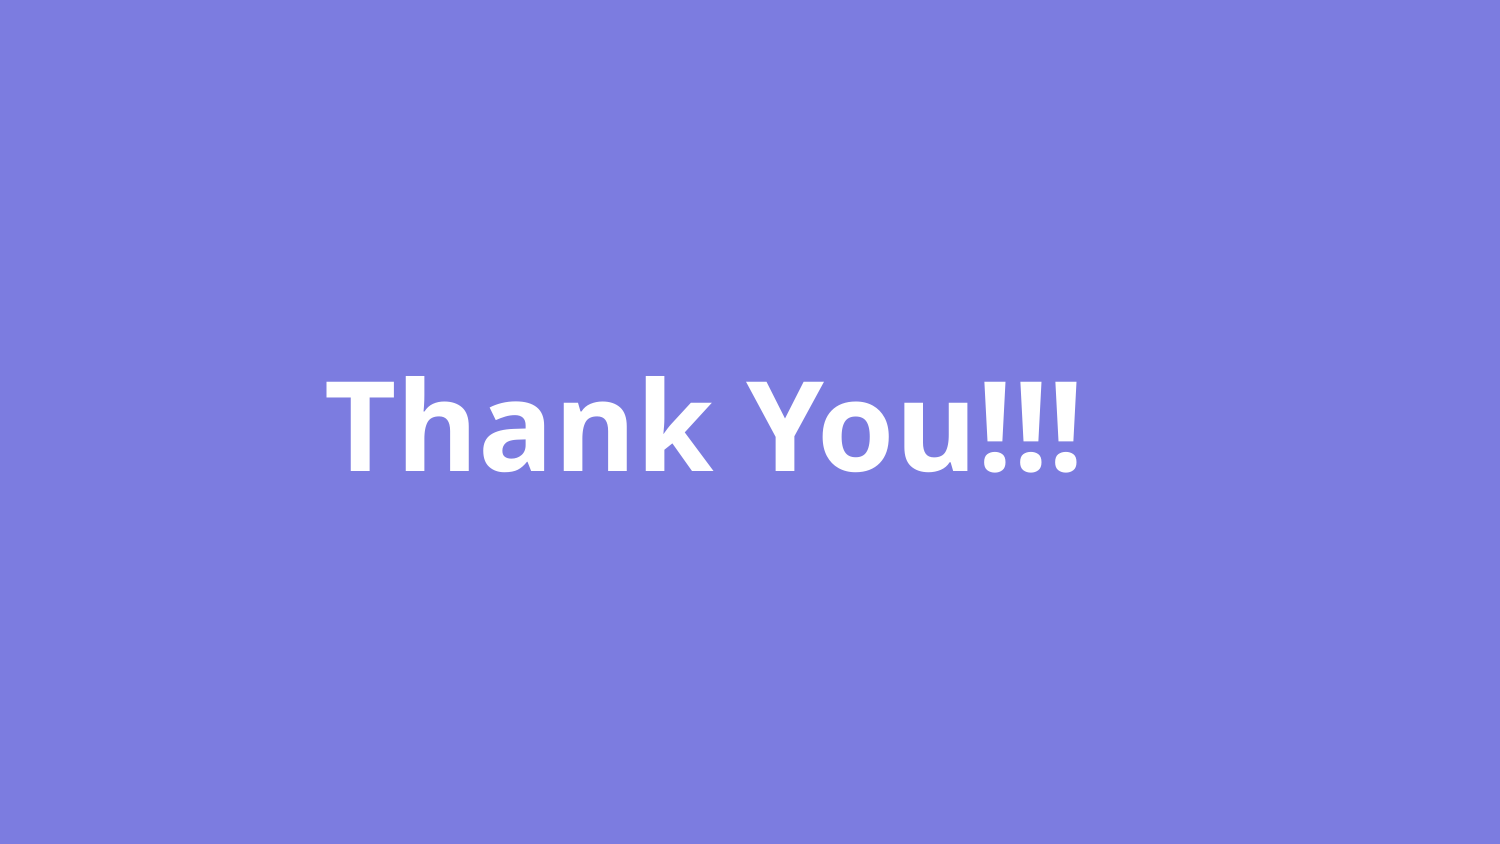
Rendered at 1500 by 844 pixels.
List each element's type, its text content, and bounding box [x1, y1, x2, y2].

title Thank You!!! [243, 86, 1166, 758]
